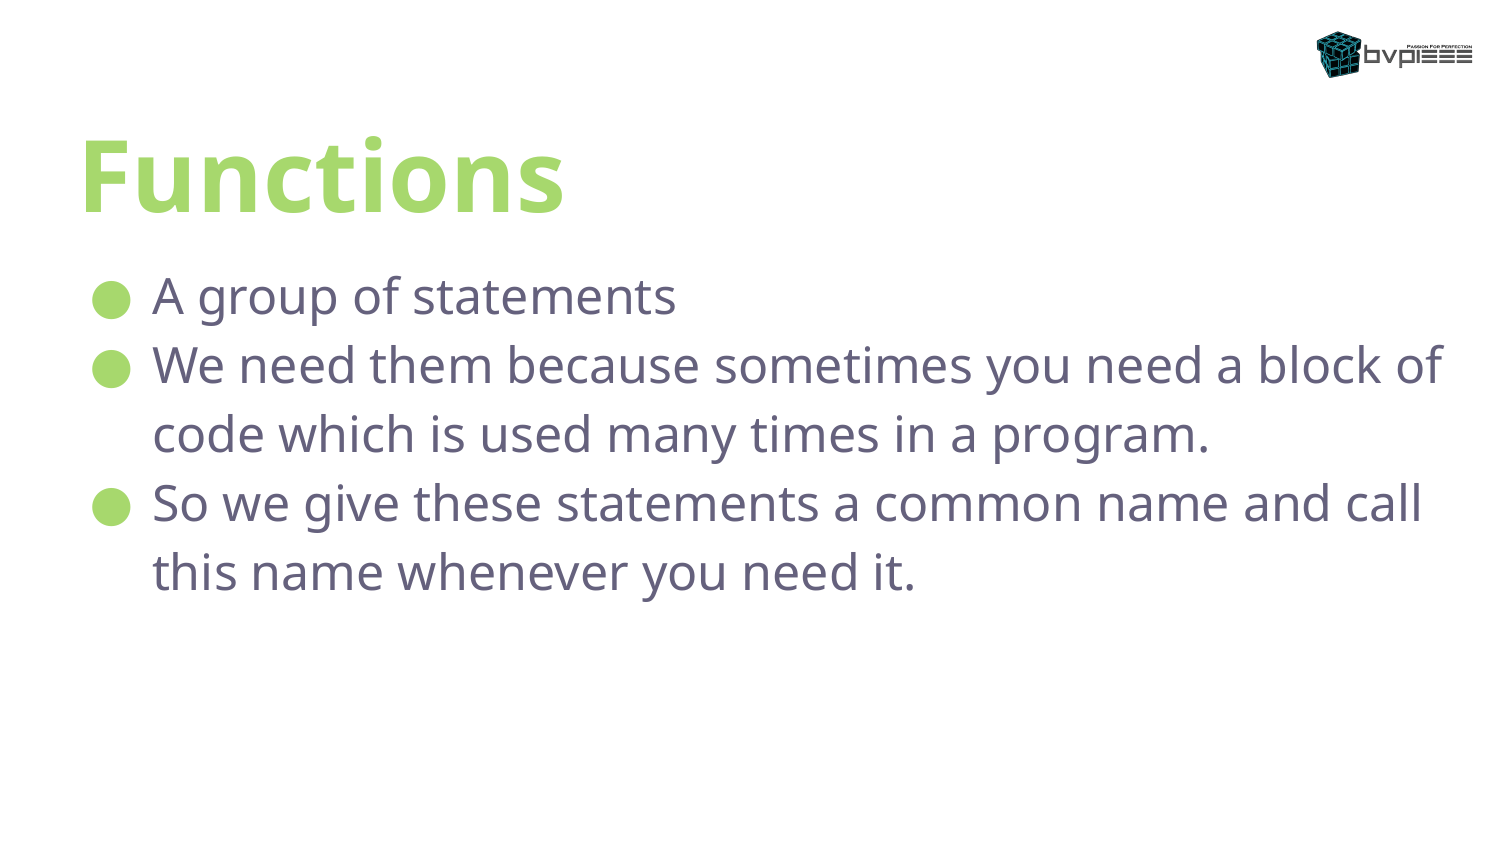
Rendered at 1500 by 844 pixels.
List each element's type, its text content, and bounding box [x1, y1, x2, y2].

list A group of statements We need them because sometimes you need a block of code which is used many times in a program. So we give these statements a common name and call this name whenever you need it. [77, 255, 1466, 779]
picture [1311, 19, 1482, 85]
title Functions [77, 92, 1111, 233]
